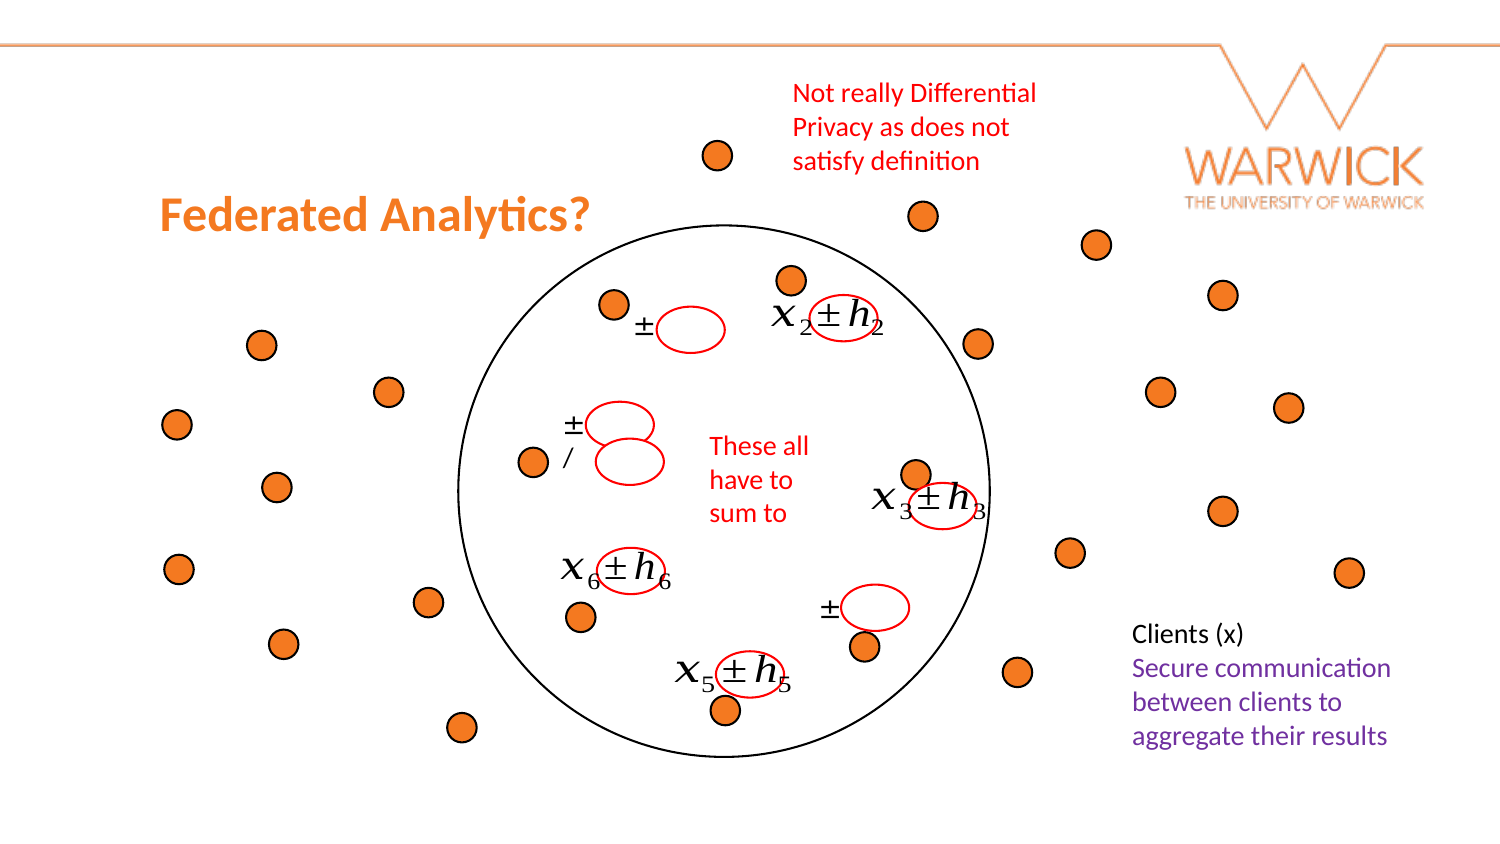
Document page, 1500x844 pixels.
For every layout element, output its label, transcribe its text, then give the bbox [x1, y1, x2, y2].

text_box [775, 264, 807, 297]
text_box [840, 583, 911, 632]
text_box Not really Differential Privacy as does not satisfy definition [777, 67, 1110, 184]
text_box [701, 139, 734, 172]
text_box [1333, 557, 1366, 589]
text_box [446, 711, 478, 744]
text_box [598, 289, 630, 321]
text_box [565, 601, 597, 634]
text_box [655, 305, 726, 355]
text_box [457, 244, 991, 758]
text_box [1207, 279, 1239, 312]
text_box [412, 586, 445, 619]
text_box [714, 650, 786, 699]
text_box [907, 200, 939, 233]
text_box [709, 694, 742, 727]
text_box [245, 329, 278, 362]
text_box [267, 628, 300, 661]
text_box [1080, 229, 1113, 261]
text_box [962, 328, 994, 360]
text_box [1207, 495, 1239, 528]
text_box [900, 459, 932, 491]
text_box [1272, 392, 1305, 424]
text_box [1001, 656, 1034, 689]
text_box [584, 400, 655, 446]
text_box [1054, 537, 1087, 569]
text_box [161, 409, 193, 441]
text_box [594, 437, 665, 486]
text_box [848, 631, 881, 663]
text_box [261, 471, 293, 504]
text_box [1144, 376, 1177, 409]
list Federated Analytics? [145, 181, 1082, 244]
text_box [517, 446, 550, 479]
text_box [595, 546, 666, 596]
text_box [907, 481, 978, 531]
text_box [372, 376, 405, 409]
text_box [163, 553, 195, 586]
text_box [808, 293, 879, 343]
